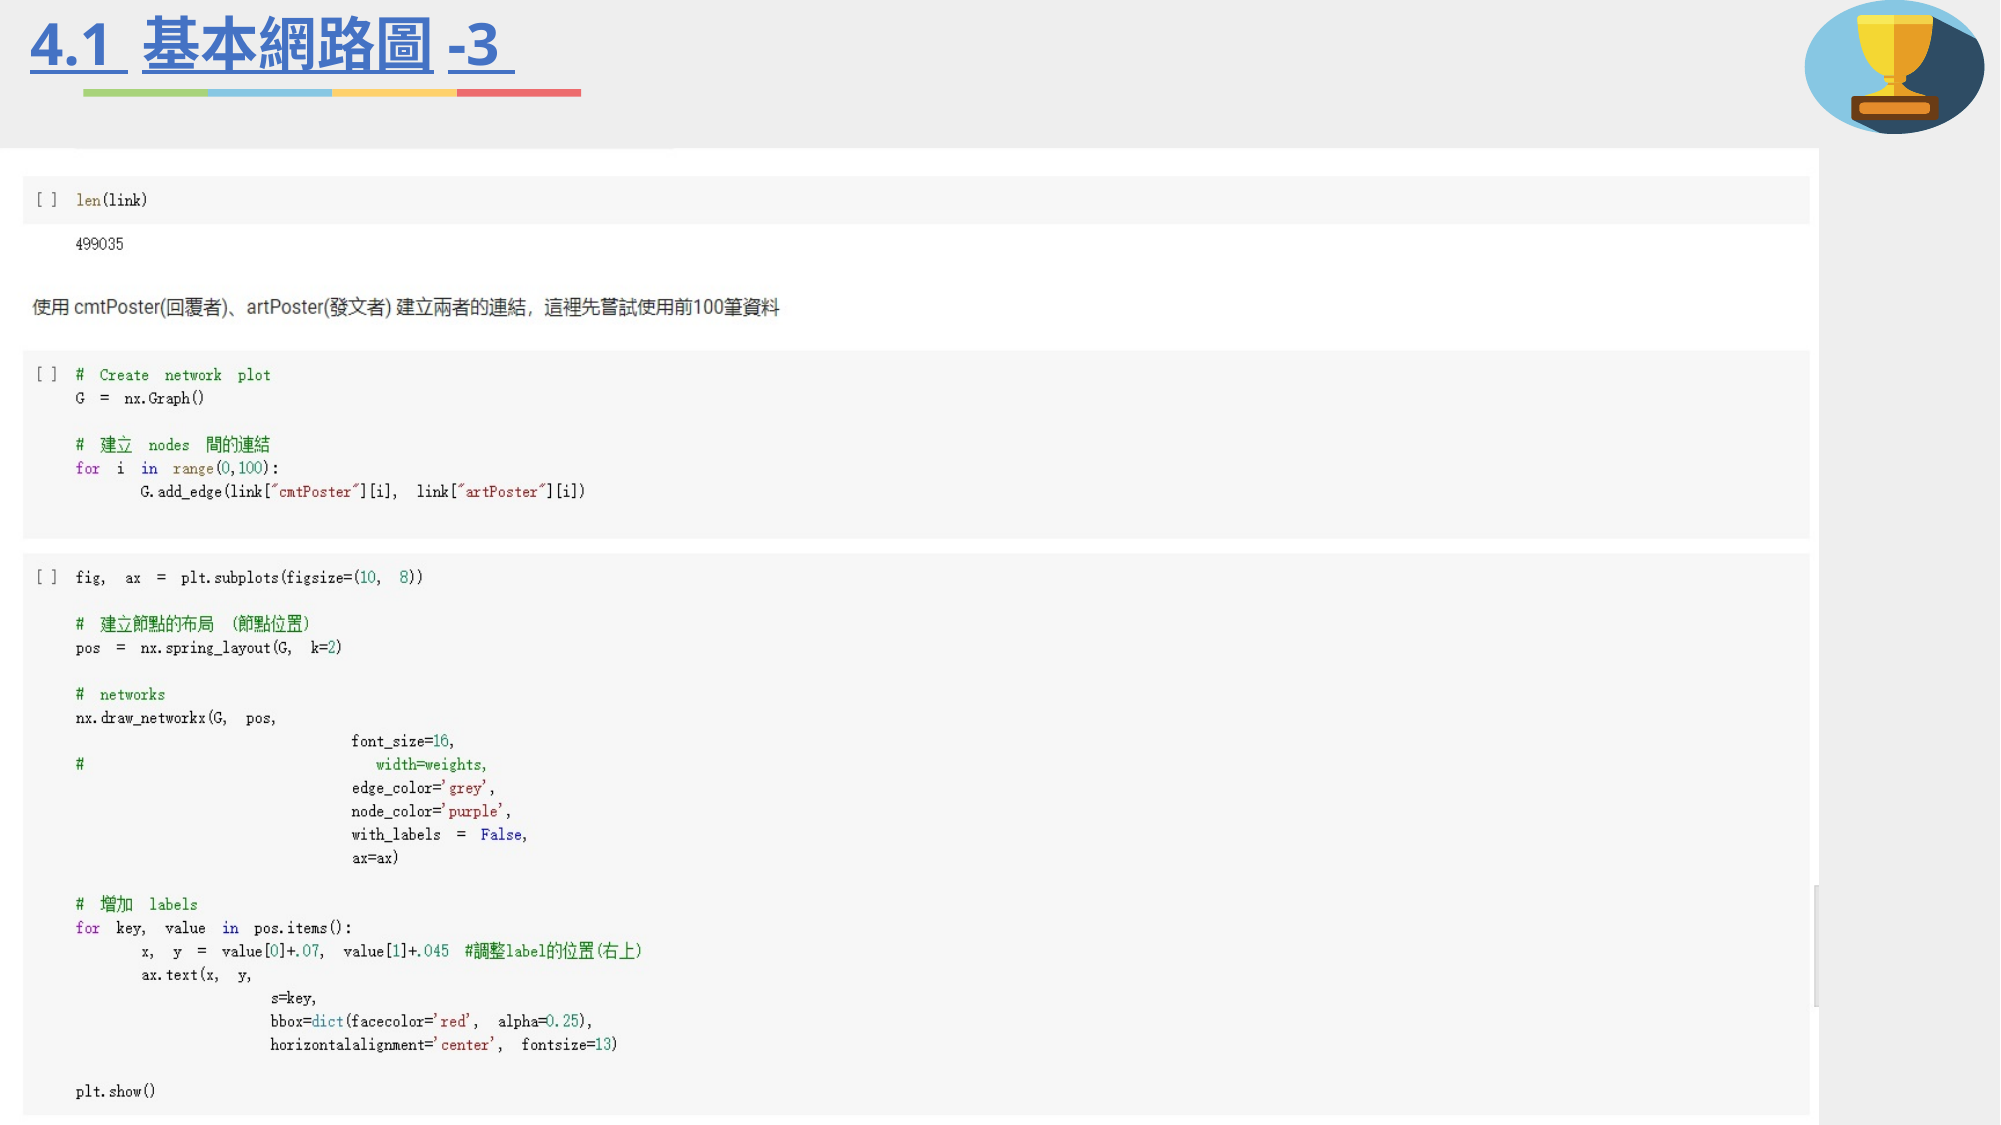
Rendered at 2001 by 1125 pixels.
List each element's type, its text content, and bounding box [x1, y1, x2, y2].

text_box 4.1 基本網路圖-3 [15, 0, 991, 85]
picture [0, 148, 1819, 1125]
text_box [1804, 0, 1985, 135]
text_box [83, 89, 582, 97]
